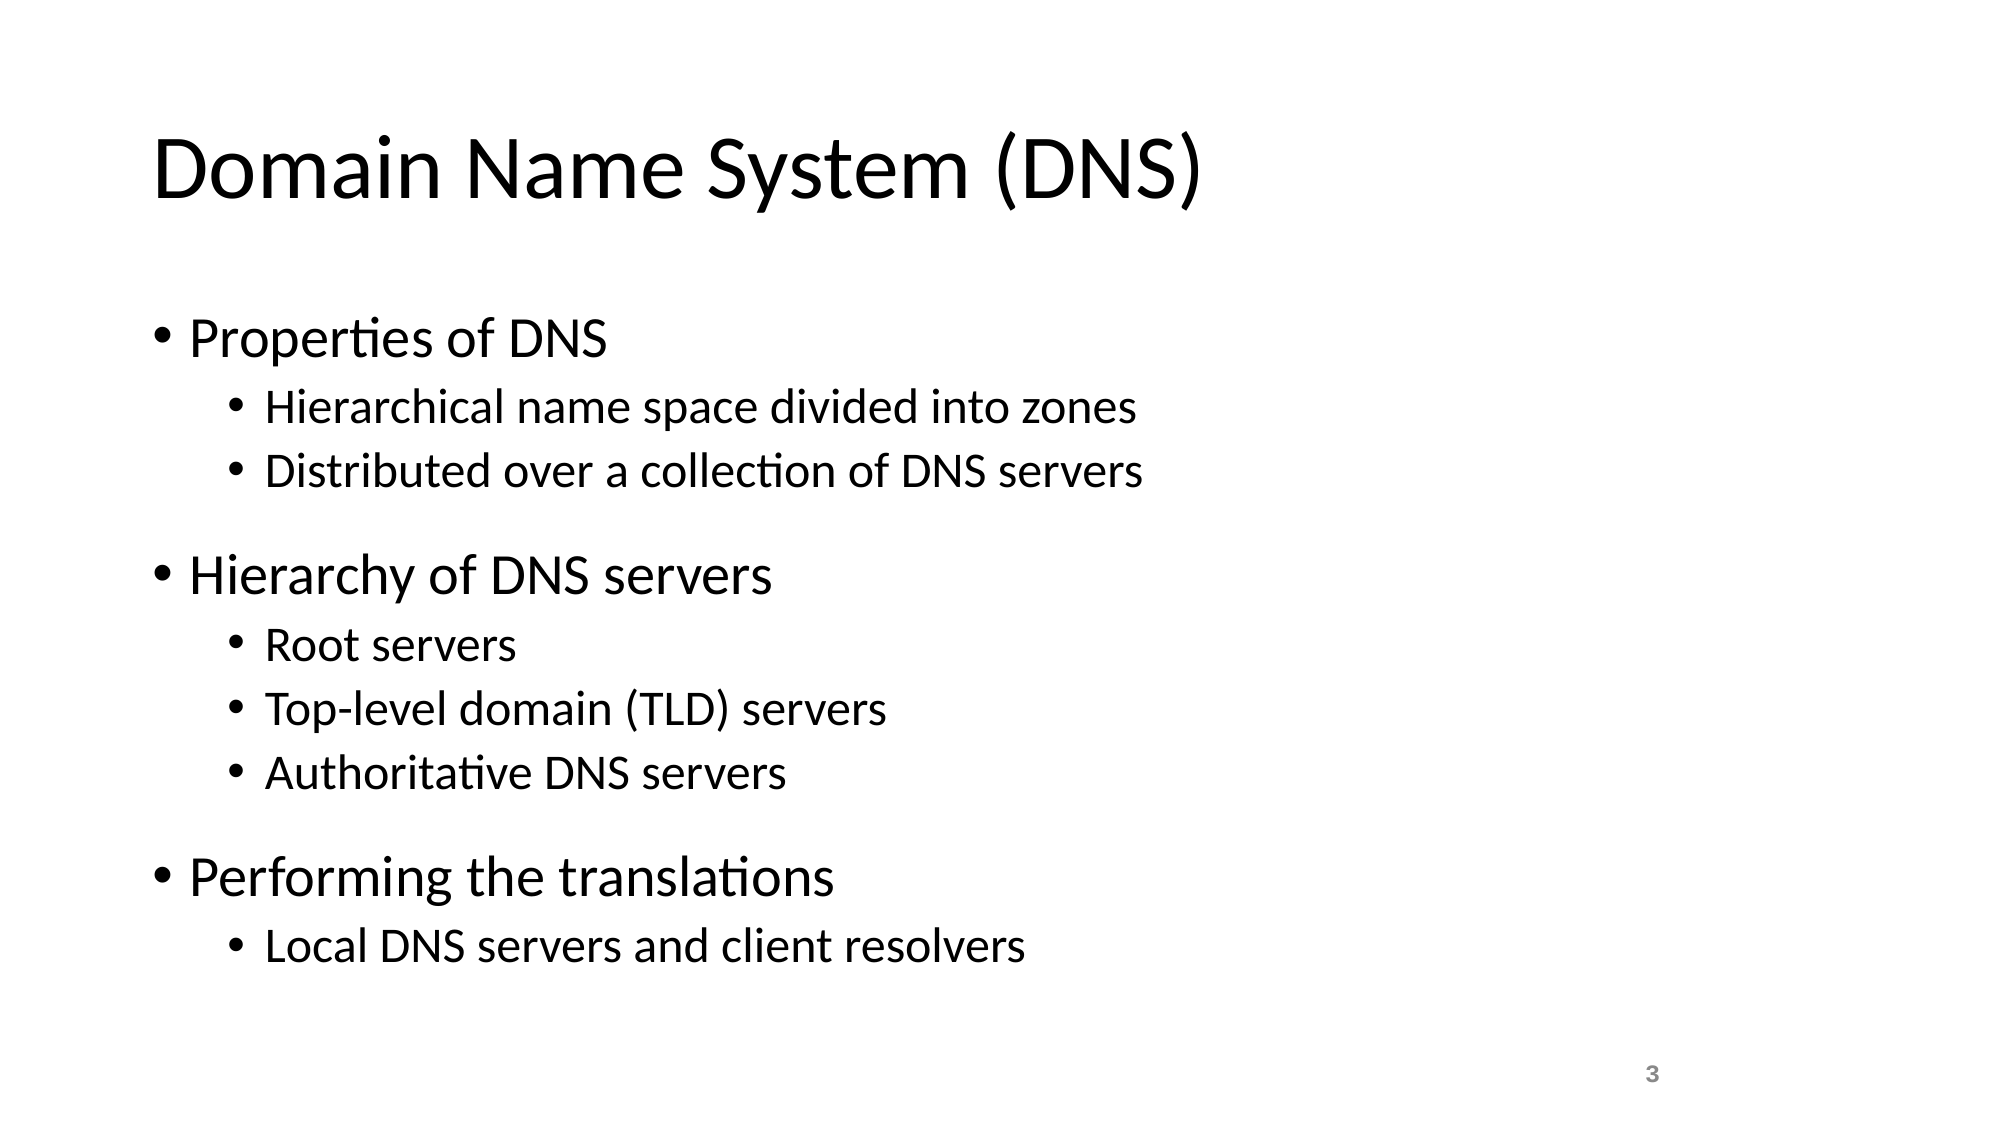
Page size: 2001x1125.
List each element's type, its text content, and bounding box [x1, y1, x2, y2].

text_box 3 [1325, 1042, 1675, 1103]
title Domain Name System (DNS) [137, 59, 1863, 278]
list Properties of DNS Hierarchical name space divided into zones Distributed over a collection of DNS servers Hierarchy of DNS servers Root servers Top-level domain (TLD) servers Authoritative DNS servers Performing the translations Local DNS servers and client resolvers [137, 299, 1863, 1014]
